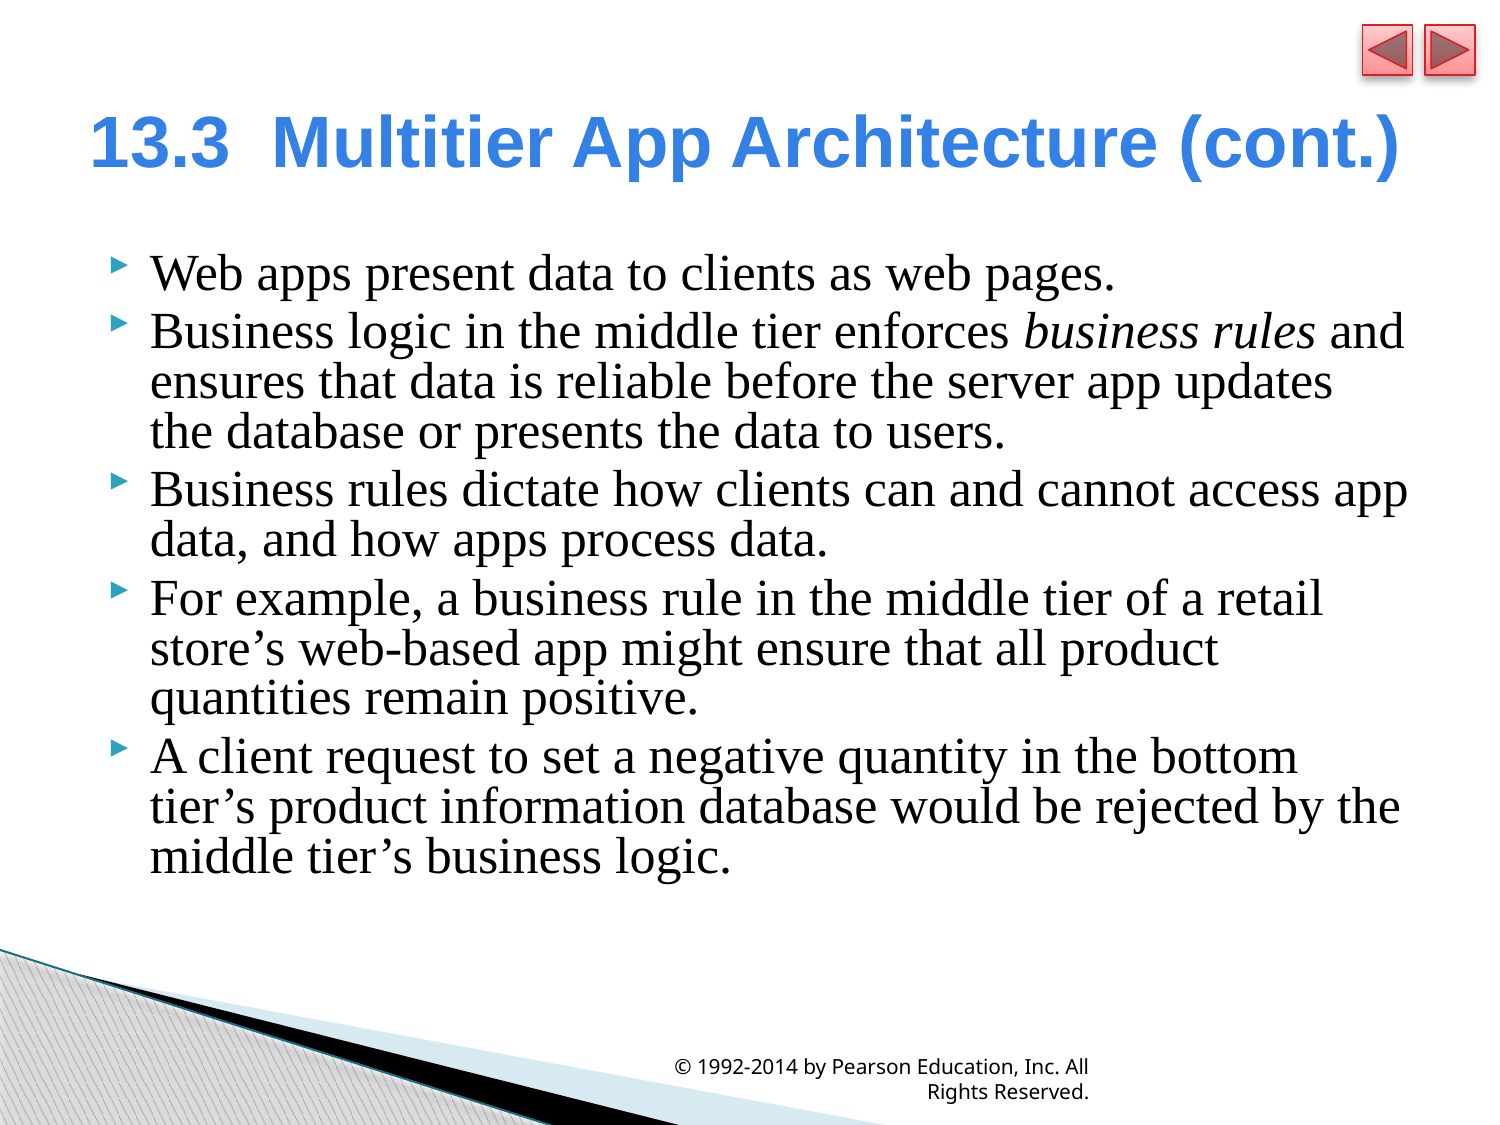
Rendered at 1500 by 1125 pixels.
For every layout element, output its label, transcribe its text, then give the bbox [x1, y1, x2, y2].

list Web apps present data to clients as web pages. Business logic in the middle tier enforces business rules and ensures that data is reliable before the server app updates the database or presents the data to users. Business rules dictate how clients can and cannot access app data, and how apps process data. For example, a business rule in the middle tier of a retail store’s web-based app might ensure that all product quantities remain positive. A client request to set a negative quantity in the bottom tier’s product information database would be rejected by the middle tier’s business logic. [75, 242, 1425, 986]
title 13.3 Multitier App Architecture (cont.) [75, 45, 1425, 233]
footer © 1992-2014 by Pearson Education, Inc. All Rights Reserved. [650, 1051, 1105, 1112]
